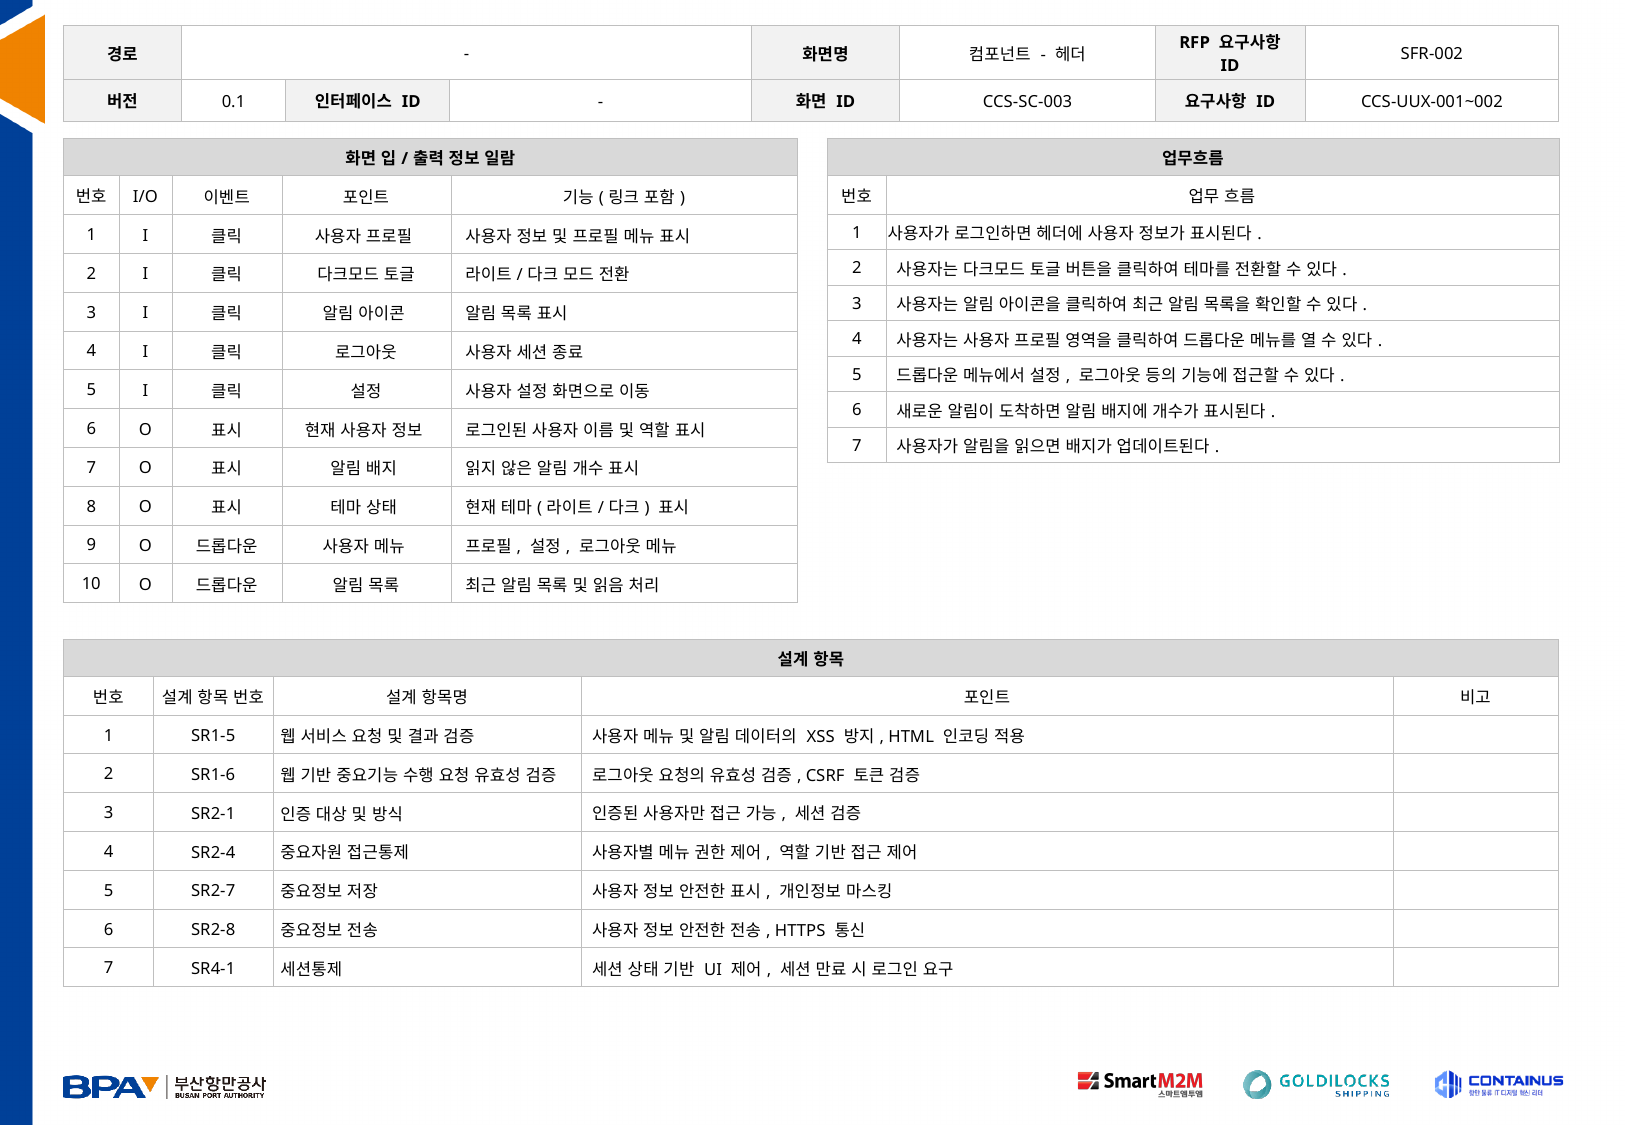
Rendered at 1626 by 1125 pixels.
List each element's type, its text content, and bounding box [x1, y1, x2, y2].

table_cell 표시 [173, 487, 282, 525]
table_cell 알림 목록 [283, 564, 451, 602]
table_cell I [120, 254, 172, 292]
table_cell 1 [64, 215, 119, 253]
table_cell 1 [64, 716, 153, 753]
table_cell 3 [64, 793, 153, 831]
table_cell 포인트 [283, 176, 451, 214]
table_cell 로그아웃 요청의 유효성 검증, CSRF 토큰 검증 [582, 754, 1393, 792]
table_cell 새로운 알림이 도착하면 알림 배지에 개수가 표시된다. [887, 392, 1559, 427]
table_cell 세션통제 [274, 948, 581, 986]
picture [0, 0, 1626, 1125]
table_cell 0.1 [182, 80, 285, 121]
table_cell SR1-5 [154, 716, 273, 753]
table_cell SR2-8 [154, 910, 273, 947]
table_cell 중요자원 접근통제 [274, 832, 581, 870]
table_cell 요구사항 ID [1156, 80, 1305, 121]
table_header 업무흐름 [828, 139, 1559, 175]
table_header 설계 항목 [64, 640, 1558, 676]
table_cell O [120, 448, 172, 486]
table_cell 7 [828, 428, 886, 462]
table_cell 7 [64, 448, 119, 486]
table_cell 인증 대상 및 방식 [274, 793, 581, 831]
table_cell 7 [64, 948, 153, 986]
table_cell 알림 목록 표시 [452, 293, 797, 331]
table_cell 읽지 않은 알림 개수 표시 [452, 448, 797, 486]
table_cell 사용자가 알림을 읽으면 배지가 업데이트된다. [887, 428, 1559, 462]
table_cell 클릭 [173, 370, 282, 408]
table_cell 중요정보 전송 [274, 910, 581, 947]
table_cell SR1-6 [154, 754, 273, 792]
table_cell 로그아웃 [283, 332, 451, 369]
table_cell 번호 [64, 176, 119, 214]
table_cell 3 [64, 293, 119, 331]
table_cell 5 [828, 357, 886, 391]
table_cell 웹 서비스 요청 및 결과 검증 [274, 716, 581, 753]
table_cell 알림 배지 [283, 448, 451, 486]
table_cell I [120, 293, 172, 331]
table_cell 중요정보 저장 [274, 871, 581, 909]
table_cell 현재 테마(라이트/다크) 표시 [452, 487, 797, 525]
table_header - [182, 26, 751, 79]
table_header 컴포넌트 - 헤더 [900, 26, 1155, 79]
table_cell 2 [64, 754, 153, 792]
table_cell 6 [64, 409, 119, 447]
table_cell 2 [828, 250, 886, 285]
table_cell SR2-7 [154, 871, 273, 909]
table_cell 세션 상태 기반 UI 제어, 세션 만료 시 로그인 요구 [582, 948, 1393, 986]
table_cell 드롭다운 [173, 564, 282, 602]
table_cell 사용자가 로그인하면 헤더에 사용자 정보가 표시된다. [887, 215, 1559, 249]
table_cell SR2-1 [154, 793, 273, 831]
table_cell 6 [64, 910, 153, 947]
table_cell I [120, 332, 172, 369]
table_cell 사용자 설정 화면으로 이동 [452, 370, 797, 408]
table_cell 포인트 [582, 677, 1393, 715]
table_cell 설계 항목명 [274, 677, 581, 715]
table_cell 사용자 정보 및 프로필 메뉴 표시 [452, 215, 797, 253]
table_cell 다크모드 토글 [283, 254, 451, 292]
table_cell 업무 흐름 [887, 176, 1559, 214]
table_cell SR2-4 [154, 832, 273, 870]
table_cell 6 [828, 392, 886, 427]
table_cell SR4-1 [154, 948, 273, 986]
table_cell 라이트/다크 모드 전환 [452, 254, 797, 292]
table_cell 사용자 프로필 [283, 215, 451, 253]
table_cell 사용자 메뉴 [283, 526, 451, 563]
table_cell 사용자 정보 안전한 전송, HTTPS 통신 [582, 910, 1393, 947]
table_cell [1394, 793, 1558, 831]
table_cell I [120, 370, 172, 408]
table_cell O [120, 487, 172, 525]
table_cell 최근 알림 목록 및 읽음 처리 [452, 564, 797, 602]
table_cell 표시 [173, 409, 282, 447]
table_cell 설정 [283, 370, 451, 408]
table_cell 사용자 세션 종료 [452, 332, 797, 369]
table_cell [1394, 948, 1558, 986]
table_cell 웹 기반 중요기능 수행 요청 유효성 검증 [274, 754, 581, 792]
table_header SFR-002 [1306, 26, 1558, 79]
table_cell 인증된 사용자만 접근 가능, 세션 검증 [582, 793, 1393, 831]
table_cell 설계 항목 번호 [154, 677, 273, 715]
table_cell 5 [64, 871, 153, 909]
table_cell O [120, 409, 172, 447]
table_cell 알림 아이콘 [283, 293, 451, 331]
table_cell CCS-SC-003 [900, 80, 1155, 121]
table_cell 사용자별 메뉴 권한 제어, 역할 기반 접근 제어 [582, 832, 1393, 870]
table_cell 1 [828, 215, 886, 249]
table_cell 4 [828, 321, 886, 356]
table_cell 버전 [64, 80, 181, 121]
table_cell [1394, 910, 1558, 947]
table_cell 4 [64, 332, 119, 369]
table_cell [1394, 832, 1558, 870]
table_cell 이벤트 [173, 176, 282, 214]
table_cell 2 [64, 254, 119, 292]
table_cell 4 [64, 832, 153, 870]
table_cell 3 [828, 286, 886, 320]
table_cell 클릭 [173, 254, 282, 292]
table_cell 인터페이스 ID [286, 80, 449, 121]
table_header 경로 [64, 26, 181, 79]
table_cell [1394, 716, 1558, 753]
table_cell 프로필, 설정, 로그아웃 메뉴 [452, 526, 797, 563]
table_cell 화면 ID [752, 80, 899, 121]
table_cell 사용자는 사용자 프로필 영역을 클릭하여 드롭다운 메뉴를 열 수 있다. [887, 321, 1559, 356]
table_cell O [120, 564, 172, 602]
table_cell 드롭다운 메뉴에서 설정, 로그아웃 등의 기능에 접근할 수 있다. [887, 357, 1559, 391]
table_cell 사용자는 알림 아이콘을 클릭하여 최근 알림 목록을 확인할 수 있다. [887, 286, 1559, 320]
table_cell 번호 [828, 176, 886, 214]
table_cell CCS-UUX-001~002 [1306, 80, 1558, 121]
table_header RFP 요구사항 ID [1156, 26, 1305, 79]
table_cell 클릭 [173, 293, 282, 331]
table_header 화면명 [752, 26, 899, 79]
table_cell [1394, 871, 1558, 909]
table_cell 드롭다운 [173, 526, 282, 563]
table_cell - [450, 80, 751, 121]
table_cell 번호 [64, 677, 153, 715]
table_cell 로그인된 사용자 이름 및 역할 표시 [452, 409, 797, 447]
table_cell 10 [64, 564, 119, 602]
table_cell 5 [64, 370, 119, 408]
table_cell 9 [64, 526, 119, 563]
table_cell 현재 사용자 정보 [283, 409, 451, 447]
table_cell 테마 상태 [283, 487, 451, 525]
table_cell 사용자는 다크모드 토글 버튼을 클릭하여 테마를 전환할 수 있다. [887, 250, 1559, 285]
table_cell 클릭 [173, 332, 282, 369]
table_cell 클릭 [173, 215, 282, 253]
table_header 화면 입/출력 정보 일람 [64, 139, 797, 175]
table_cell 기능(링크 포함) [452, 176, 797, 214]
table_cell 표시 [173, 448, 282, 486]
table_cell O [120, 526, 172, 563]
table_cell [1394, 754, 1558, 792]
table_cell 사용자 메뉴 및 알림 데이터의 XSS 방지, HTML 인코딩 적용 [582, 716, 1393, 753]
table_cell 사용자 정보 안전한 표시, 개인정보 마스킹 [582, 871, 1393, 909]
table_cell I [120, 215, 172, 253]
table_cell 비고 [1394, 677, 1558, 715]
table_cell 8 [64, 487, 119, 525]
table_cell I/O [120, 176, 172, 214]
